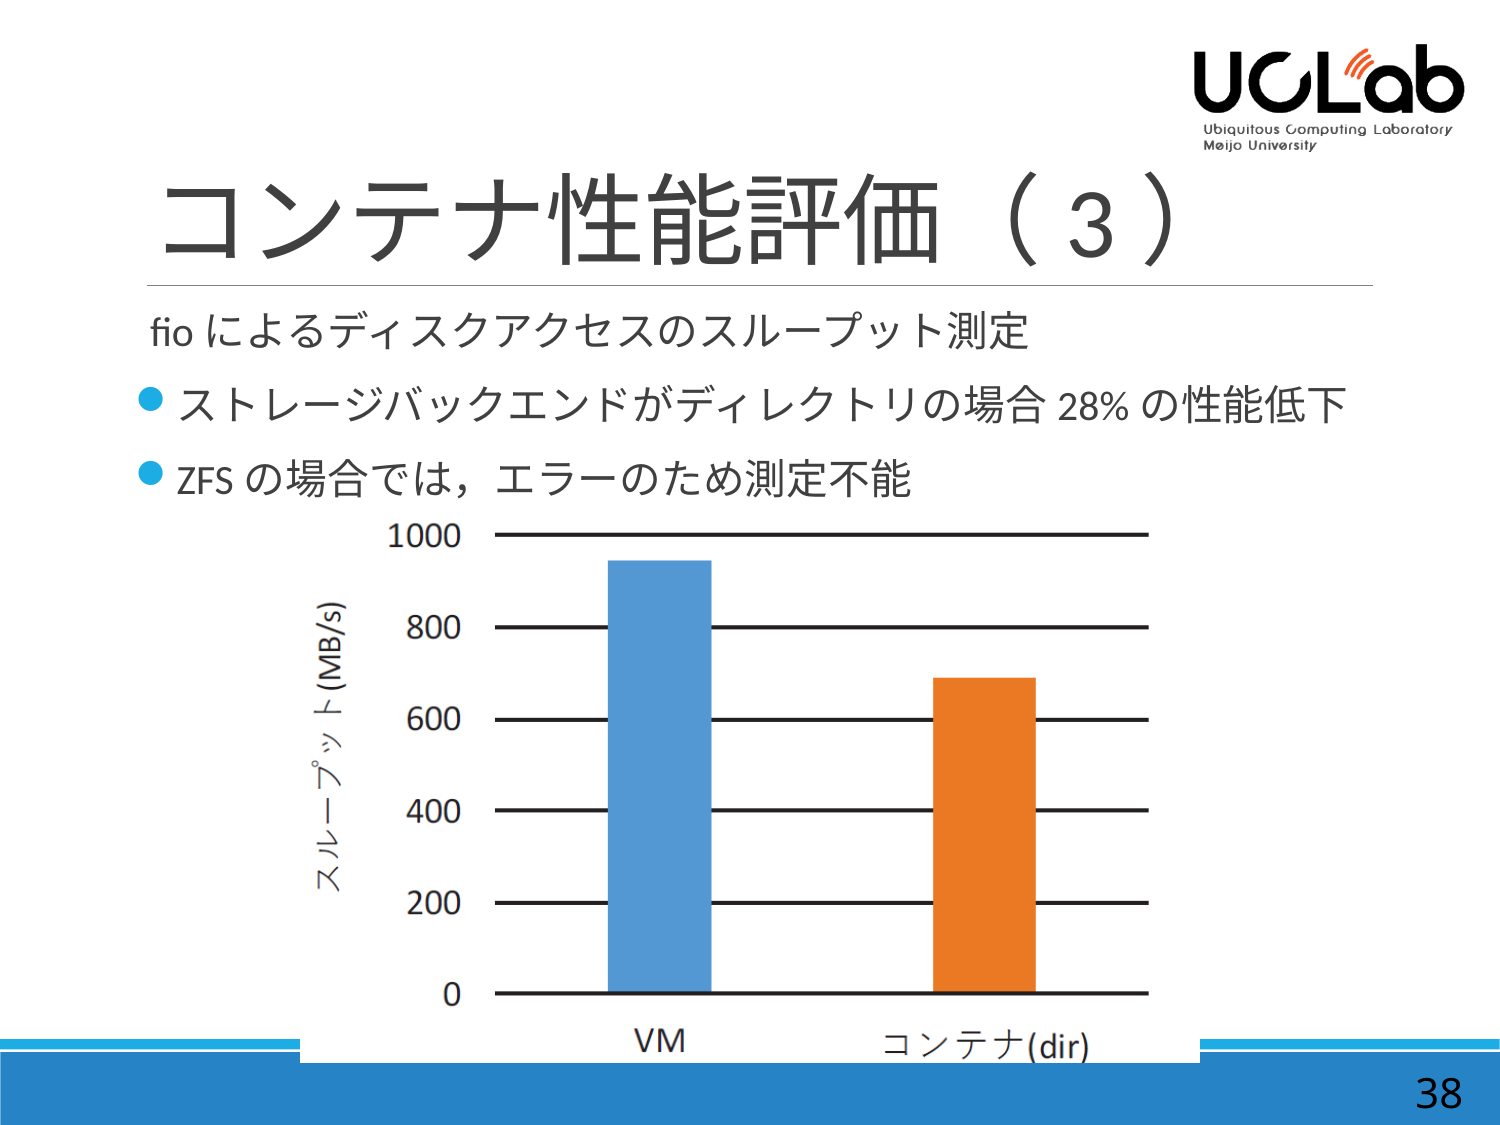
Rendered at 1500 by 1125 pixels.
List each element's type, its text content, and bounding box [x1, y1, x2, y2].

list fioによるディスクアクセスのスループット測定 ストレージバックエンドがディレクトリの場合28%の性能低下 ZFSの場合では，エラーのため測定不能 [135, 302, 1373, 963]
picture [299, 507, 1201, 1063]
picture [1188, 41, 1467, 152]
title コンテナ性能評価（3） [135, 47, 1373, 285]
slide_number 38 [1400, 1059, 1489, 1120]
